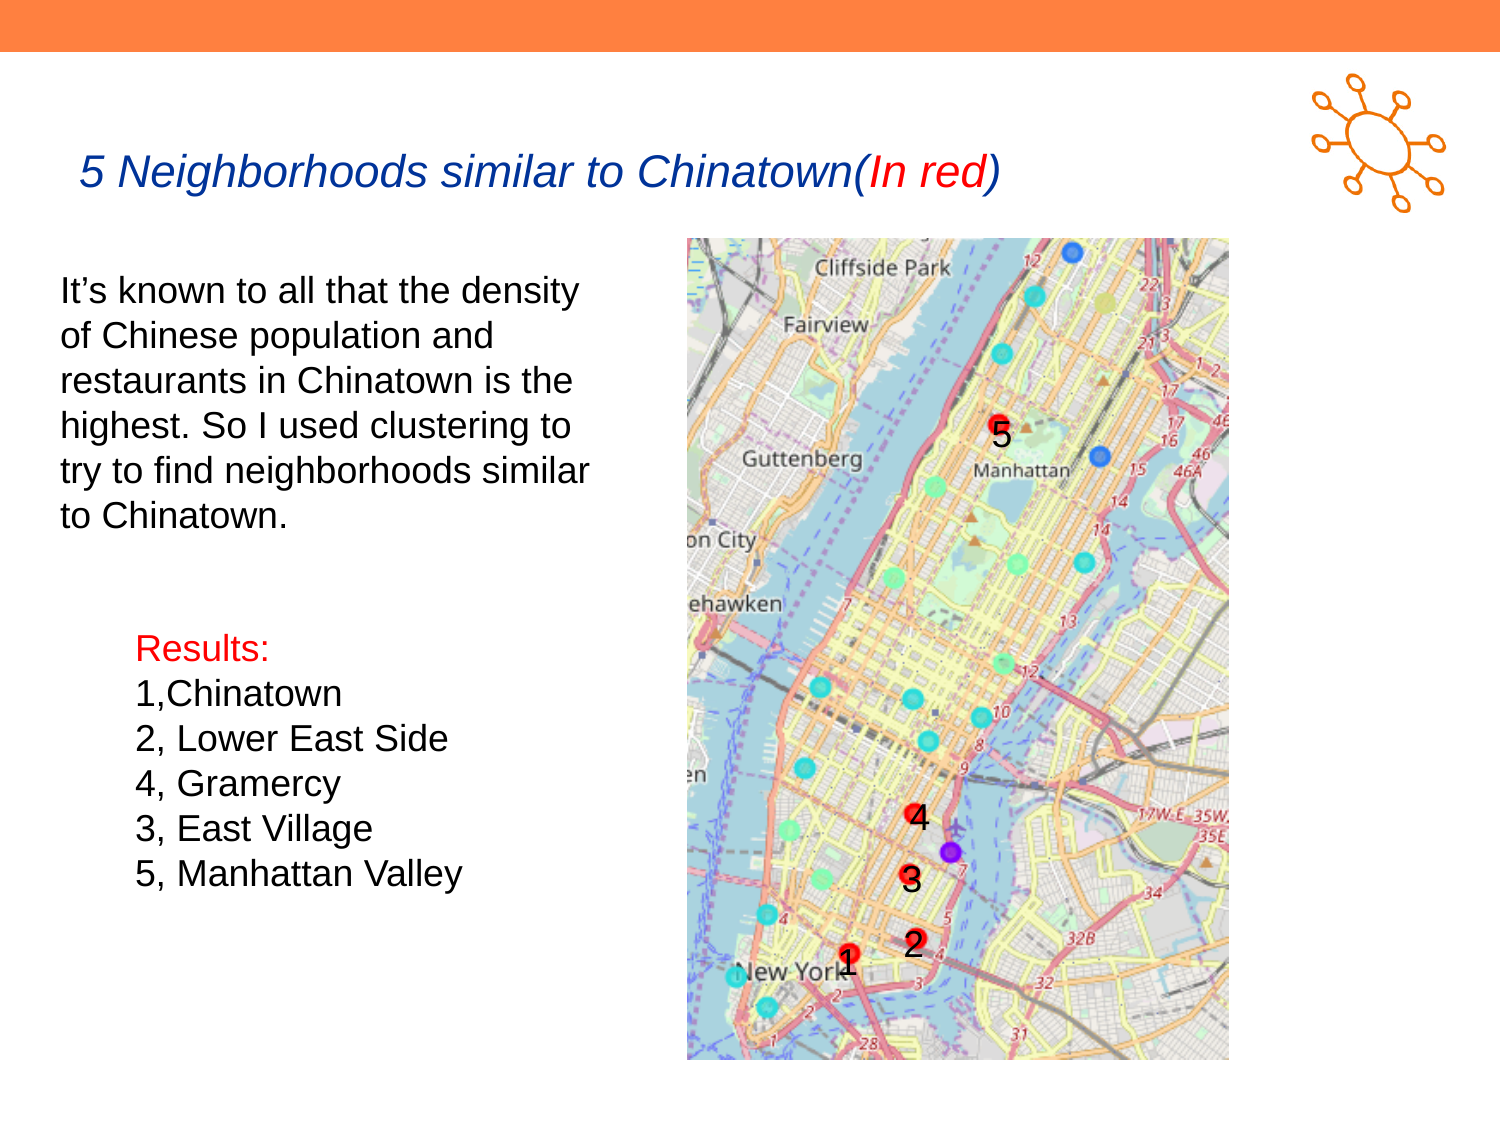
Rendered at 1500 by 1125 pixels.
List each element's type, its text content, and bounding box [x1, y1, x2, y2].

picture [1304, 56, 1466, 220]
picture [0, 0, 1500, 52]
text_box Results: 1,Chinatown 2, Lower East Side 4, Gramercy 3, East Village 5, Manhattan Valley [120, 616, 562, 902]
text_box It’s known to all that the density of Chinese population and restaurants in Chinatown is the highest. So I used clustering to try to find neighborhoods similar to Chinatown. [45, 258, 625, 544]
subtitle 5 Neighborhoods similar to Chinatown(In red) [64, 134, 1115, 235]
picture [686, 238, 1229, 1061]
